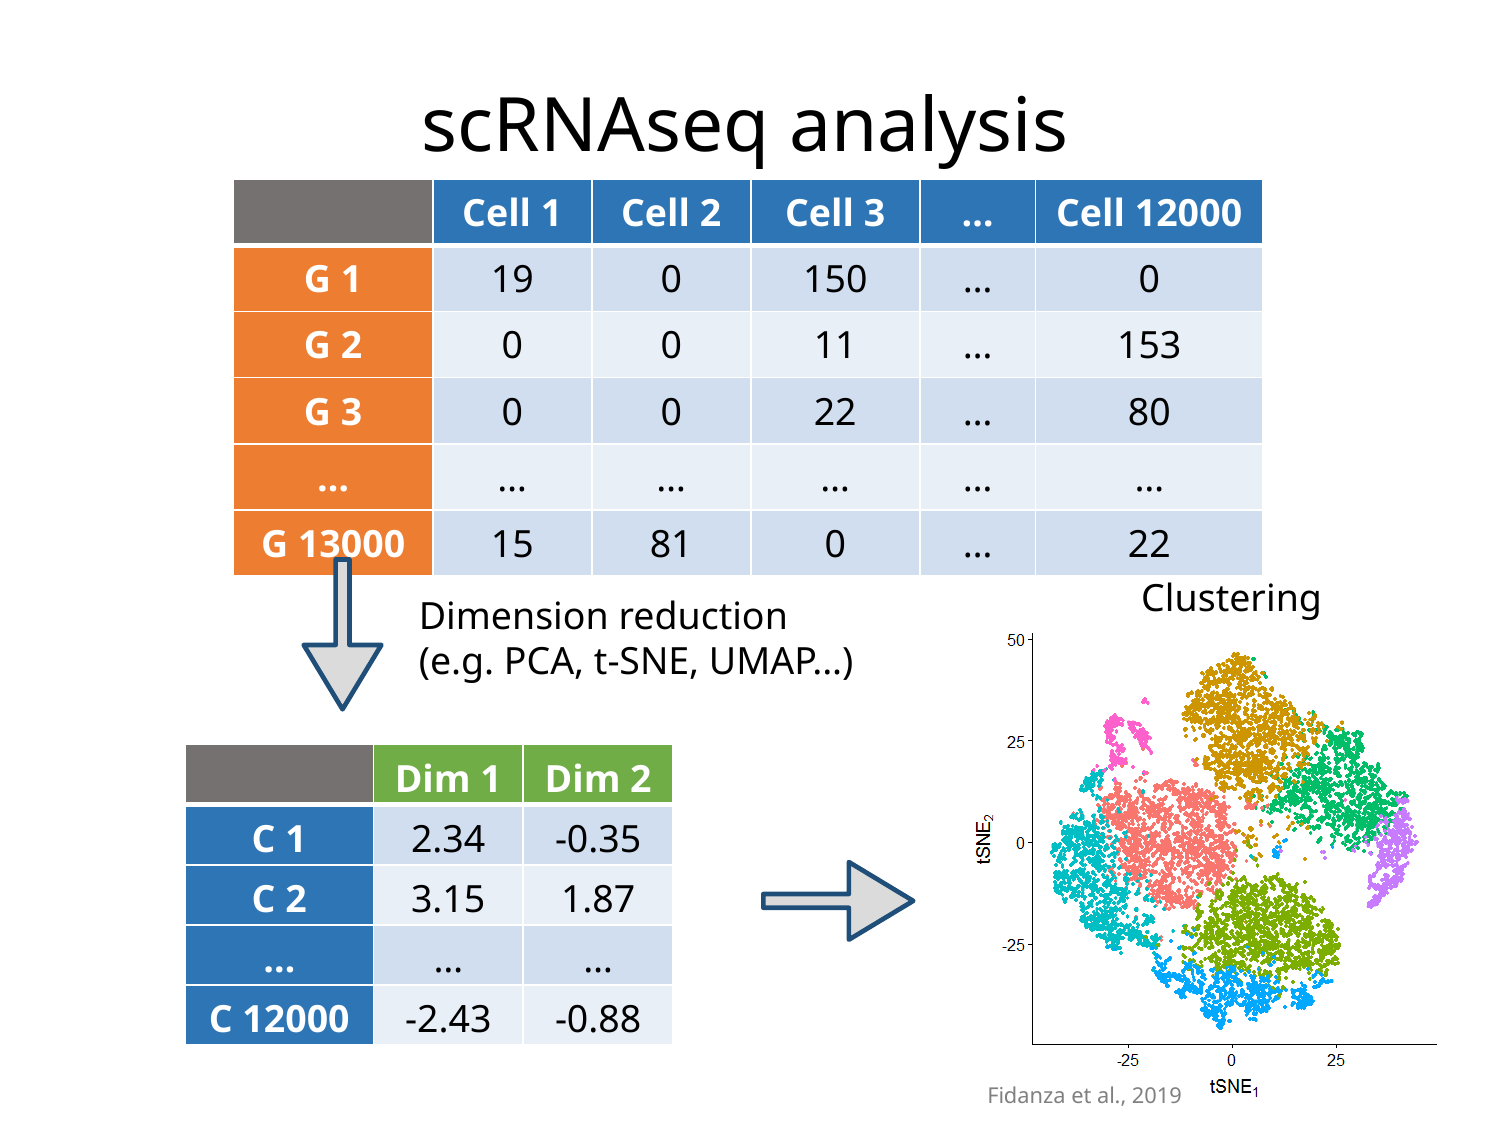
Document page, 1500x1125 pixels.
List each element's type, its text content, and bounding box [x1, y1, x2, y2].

table_cell -2.43 [374, 986, 522, 1044]
table_cell … [593, 445, 750, 509]
table_cell … [1036, 445, 1262, 509]
text_box [301, 557, 384, 712]
table_cell C 1 [186, 807, 373, 864]
table_cell … [524, 926, 672, 984]
table_cell 22 [752, 378, 919, 443]
table_cell 19 [434, 248, 591, 311]
picture [959, 624, 1446, 1110]
text_box [761, 860, 916, 942]
table_cell … [434, 445, 591, 509]
table_cell … [374, 926, 522, 984]
table_cell 0 [752, 511, 919, 575]
table_header Cell 3 [752, 180, 919, 243]
table_cell 0 [434, 378, 591, 443]
table_cell G 3 [234, 378, 432, 443]
table_cell 0 [1036, 248, 1262, 311]
table_cell 0 [593, 312, 750, 377]
table_header [186, 745, 373, 802]
table_header Cell 2 [593, 180, 750, 243]
table_cell C 2 [186, 866, 373, 924]
table_cell G 1 [234, 248, 432, 311]
table_cell … [921, 511, 1035, 575]
table_cell 153 [1036, 312, 1262, 377]
table_header Cell 12000 [1036, 180, 1262, 243]
table_cell C 12000 [186, 986, 373, 1044]
table_cell 3.15 [374, 866, 522, 924]
table_cell 1.87 [524, 866, 672, 924]
table_cell 15 [434, 511, 591, 575]
table_header Cell 1 [434, 180, 591, 243]
table_header Dim 1 [374, 745, 522, 802]
table_cell G 13000 [234, 511, 432, 575]
table_cell 2.34 [374, 807, 522, 864]
table_cell 150 [752, 248, 919, 311]
table_cell … [752, 445, 919, 509]
table_cell … [186, 926, 373, 984]
table_cell 0 [434, 312, 591, 377]
table_cell … [921, 378, 1035, 443]
table_cell 81 [593, 511, 750, 575]
table_header … [921, 180, 1035, 243]
table_cell -0.88 [524, 986, 672, 1044]
table_header Dim 2 [524, 745, 672, 802]
table_cell 0 [593, 378, 750, 443]
table_cell G 2 [234, 312, 432, 377]
table_cell 11 [752, 312, 919, 377]
table_cell … [921, 445, 1035, 509]
table_cell 80 [1036, 378, 1262, 443]
table_cell 22 [1036, 511, 1262, 575]
text_box scRNAseq analysis [15, 68, 1476, 174]
table_header [234, 180, 432, 243]
table_cell 0 [593, 248, 750, 311]
table_cell … [234, 445, 432, 509]
text_box Clustering [1126, 566, 1337, 622]
text_box Dimension reduction (e.g. PCA, t-SNE, UMAP...) [403, 584, 869, 690]
table_cell -0.35 [524, 807, 672, 864]
table_cell … [921, 312, 1035, 377]
table_cell … [921, 248, 1035, 311]
